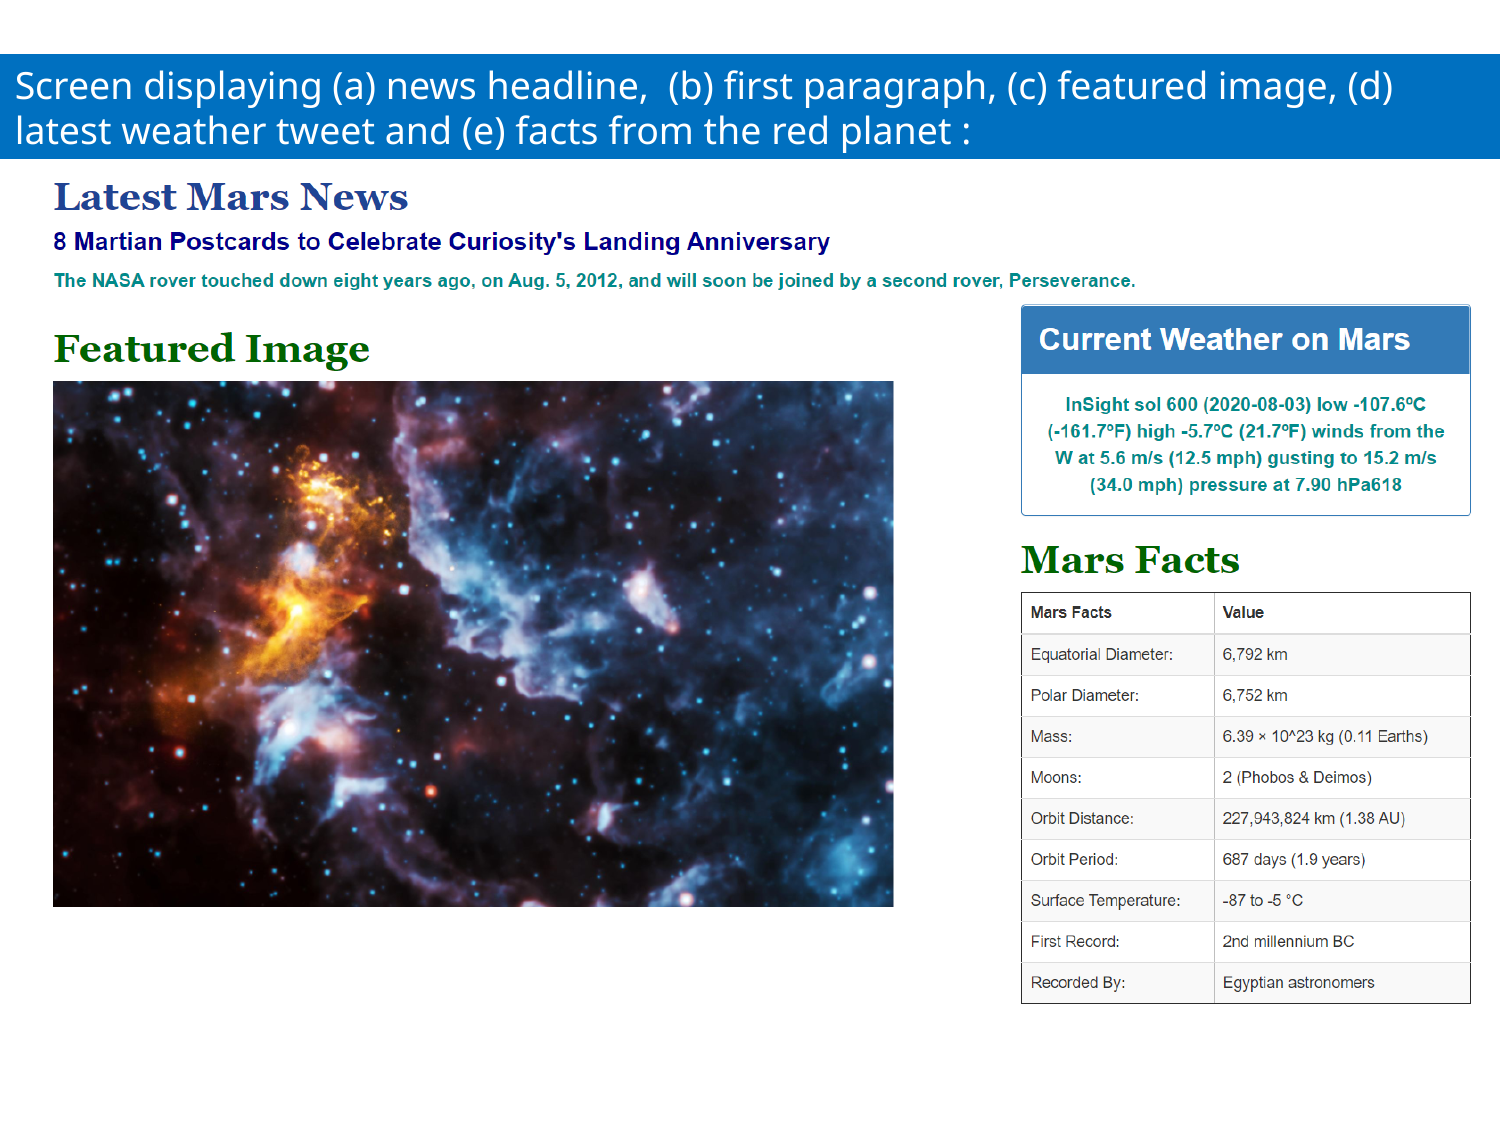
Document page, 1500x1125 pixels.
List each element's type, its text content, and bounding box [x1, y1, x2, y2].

text_box Screen displaying (a) news headline, (b) first paragraph, (c) featured image, (d) latest weather tweet and (e) facts from the red planet : [0, 54, 1500, 159]
picture [22, 172, 1478, 1018]
